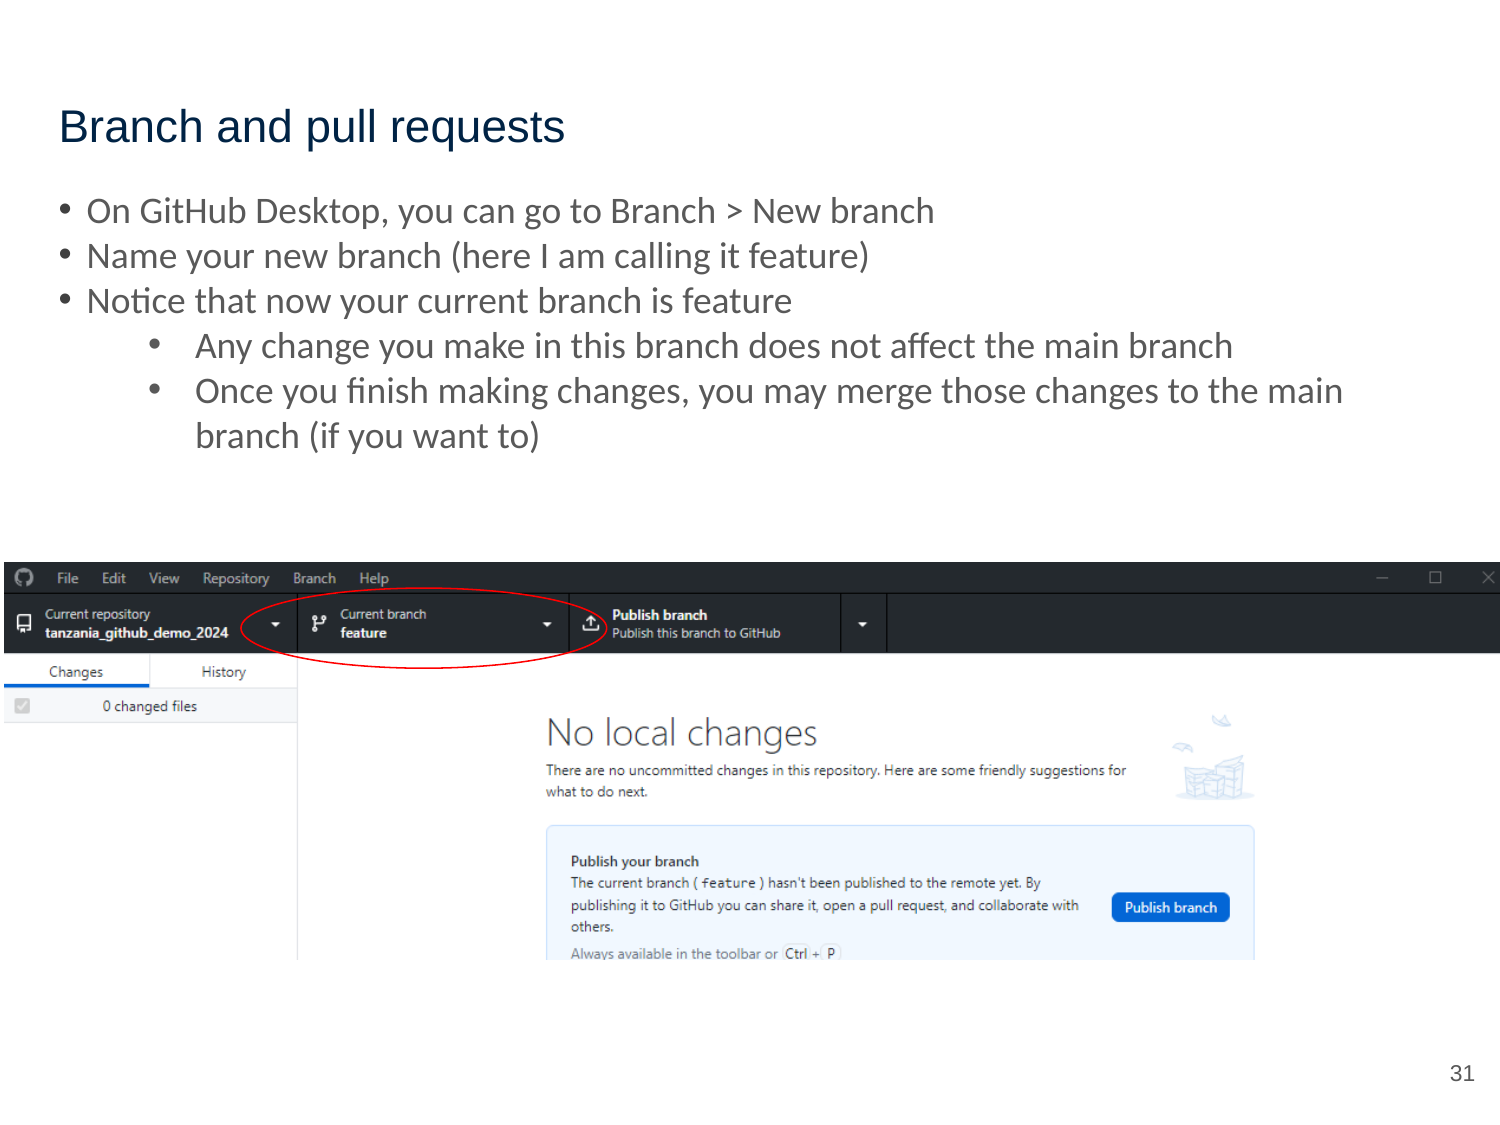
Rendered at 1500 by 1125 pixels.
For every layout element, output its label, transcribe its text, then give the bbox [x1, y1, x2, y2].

slide_number 30 [1425, 1042, 1500, 1103]
list On GitHub Desktop, you can go to Branch > New branch Name your new branch (here I am calling it feature) Notice that now your current branch is feature Any change you make in this branch does not affect the main branch Once you finish making changes, you may merge those changes to the main branch (if you want to) [58, 185, 1450, 560]
title Branch and pull requests [58, 49, 1447, 152]
picture [3, 562, 1500, 960]
